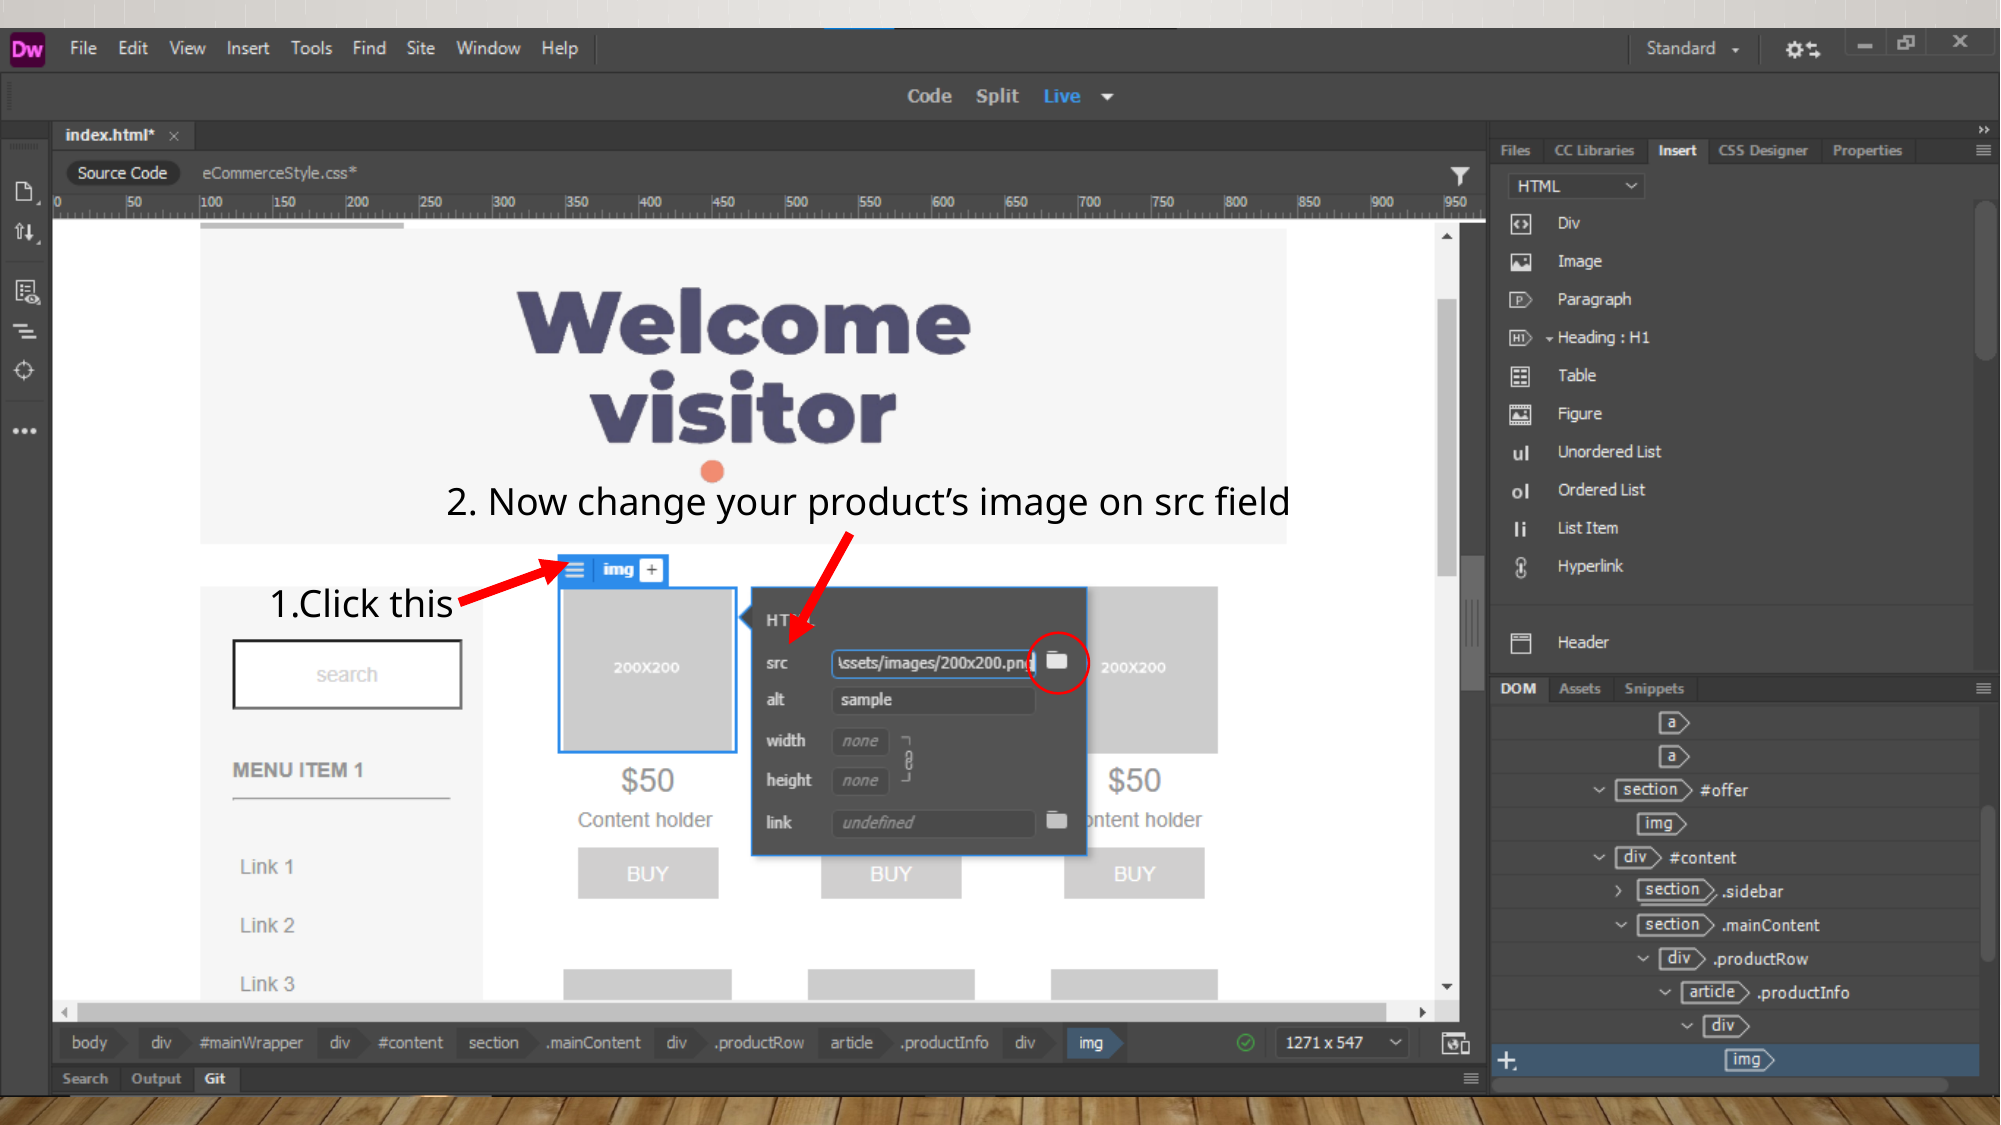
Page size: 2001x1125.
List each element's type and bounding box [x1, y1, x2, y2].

text_box [459, 562, 570, 603]
text_box [788, 533, 851, 645]
picture [0, 28, 2000, 1125]
